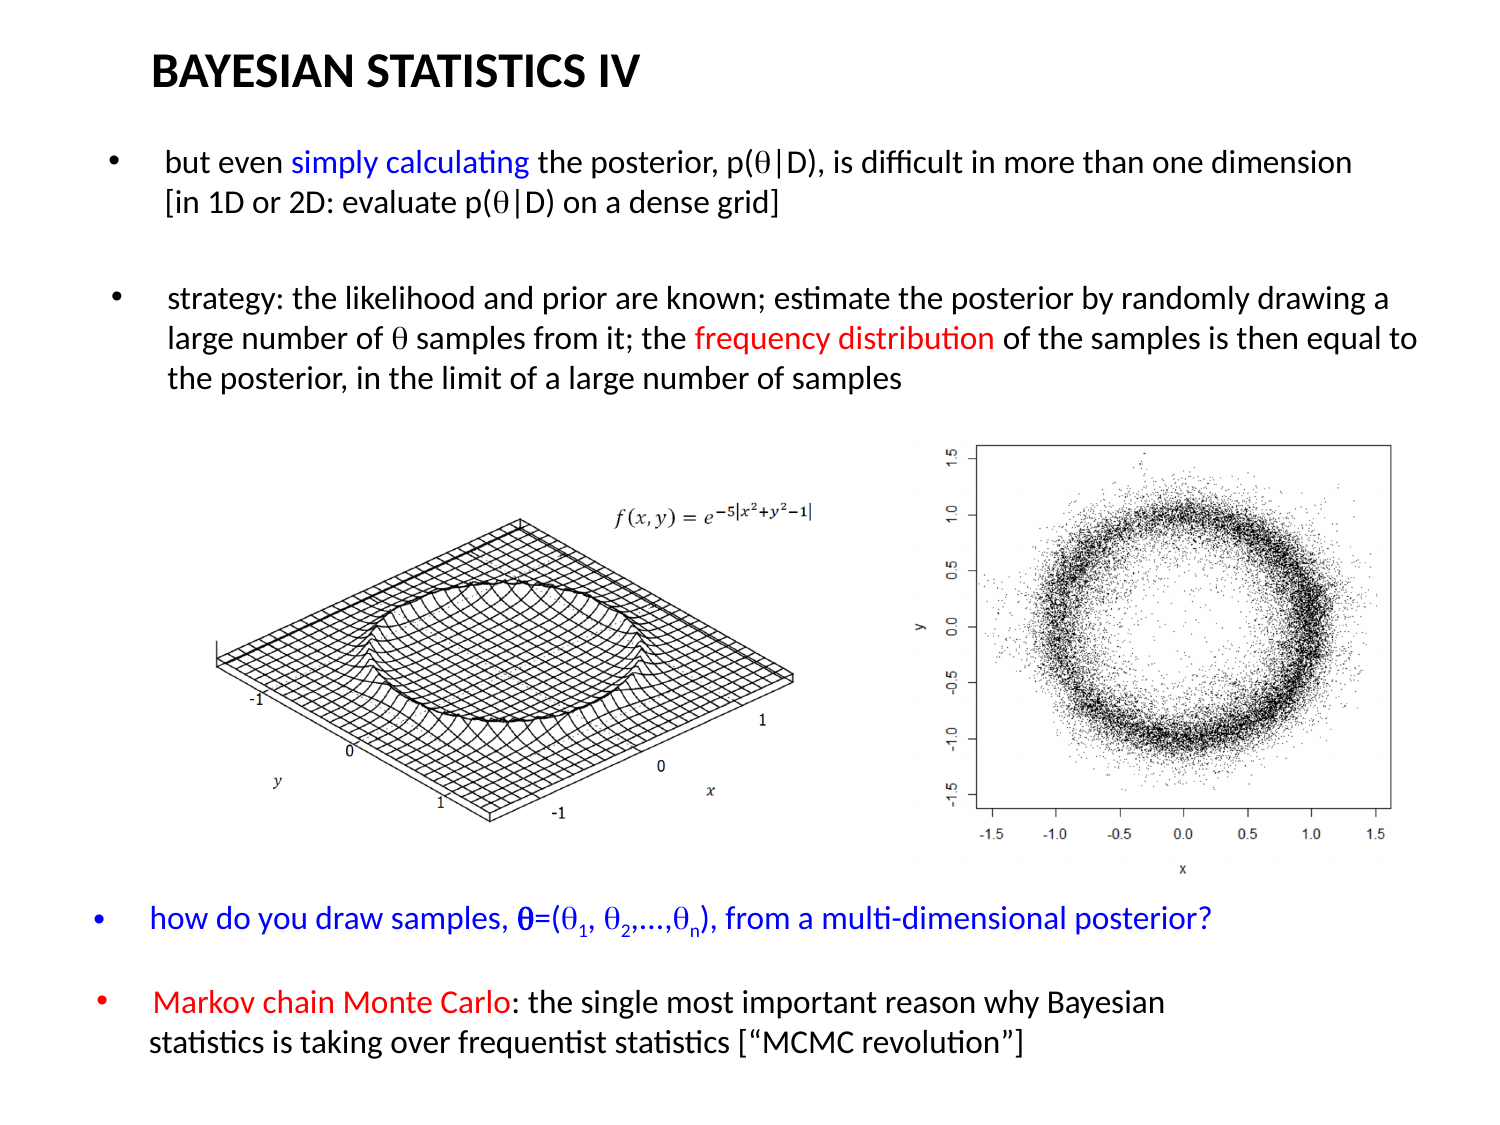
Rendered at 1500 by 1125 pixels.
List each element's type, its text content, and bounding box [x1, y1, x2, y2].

picture [182, 493, 825, 845]
text_box but even simply calculating the posterior, p(q|D), is difficult in more than one dimension [in 1D or 2D: evaluate p(q|D) on a dense grid] [93, 133, 1402, 228]
text_box strategy: the likelihood and prior are known; estimate the posterior by randomly drawing a large number of q samples from it; the frequency distribution of the samples is then equal to the posterior, in the limit of a large number of samples [96, 268, 1440, 404]
picture [900, 428, 1407, 883]
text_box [78, 888, 1402, 1070]
text_box BAYESIAN STATISTICS IV [136, 30, 656, 105]
